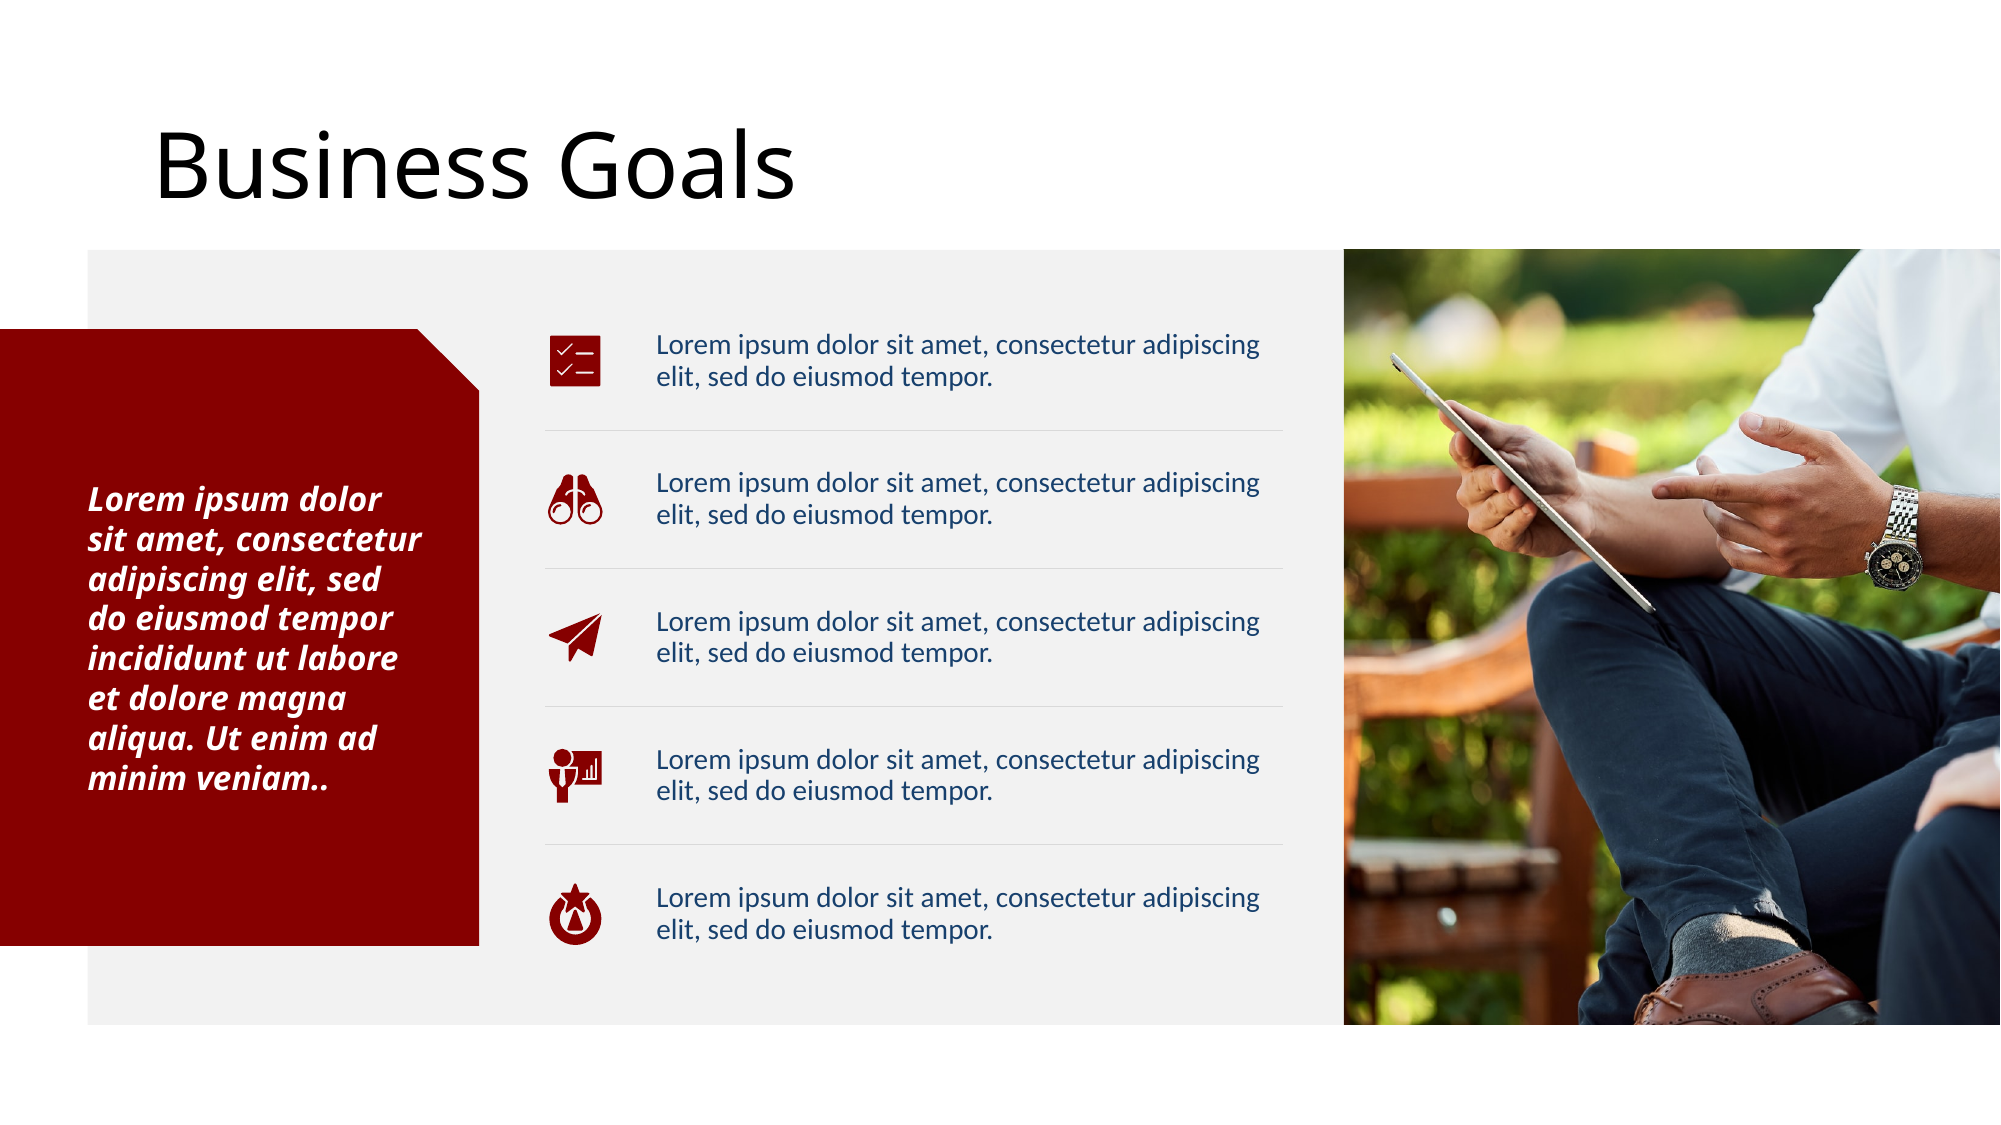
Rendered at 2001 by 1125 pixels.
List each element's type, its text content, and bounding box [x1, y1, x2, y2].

text_box Lorem ipsum dolor sit amet, consectetur adipiscing elit, sed do eiusmod tempor. [656, 605, 1284, 669]
text_box Lorem ipsum dolor sit amet, consectetur adipiscing elit, sed do eiusmod tempor. [656, 882, 1284, 946]
picture [1343, 249, 2000, 1025]
text_box Lorem ipsum dolor sit amet, consectetur adipiscing elit, sed do eiusmod tempor. [656, 467, 1284, 531]
text_box [86, 249, 1345, 1026]
text_box [550, 335, 601, 387]
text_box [548, 748, 602, 803]
text_box Lorem ipsum dolor sit amet, consectetur adipiscing elit, sed do eiusmod tempor. [656, 744, 1284, 808]
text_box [549, 883, 602, 945]
title Business Goals [137, 59, 1863, 249]
text_box Lorem ipsum dolor sit amet, consectetur adipiscing elit, sed do eiusmod tempor. [656, 329, 1284, 393]
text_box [548, 613, 602, 662]
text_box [547, 473, 603, 525]
text_box [0, 328, 481, 947]
text_box Lorem ipsum dolor sit amet, consectetur adipiscing elit, sed do eiusmod tempor incididunt ut labore et dolore magna aliqua. Ut enim ad minim veniam.. [87, 477, 423, 798]
